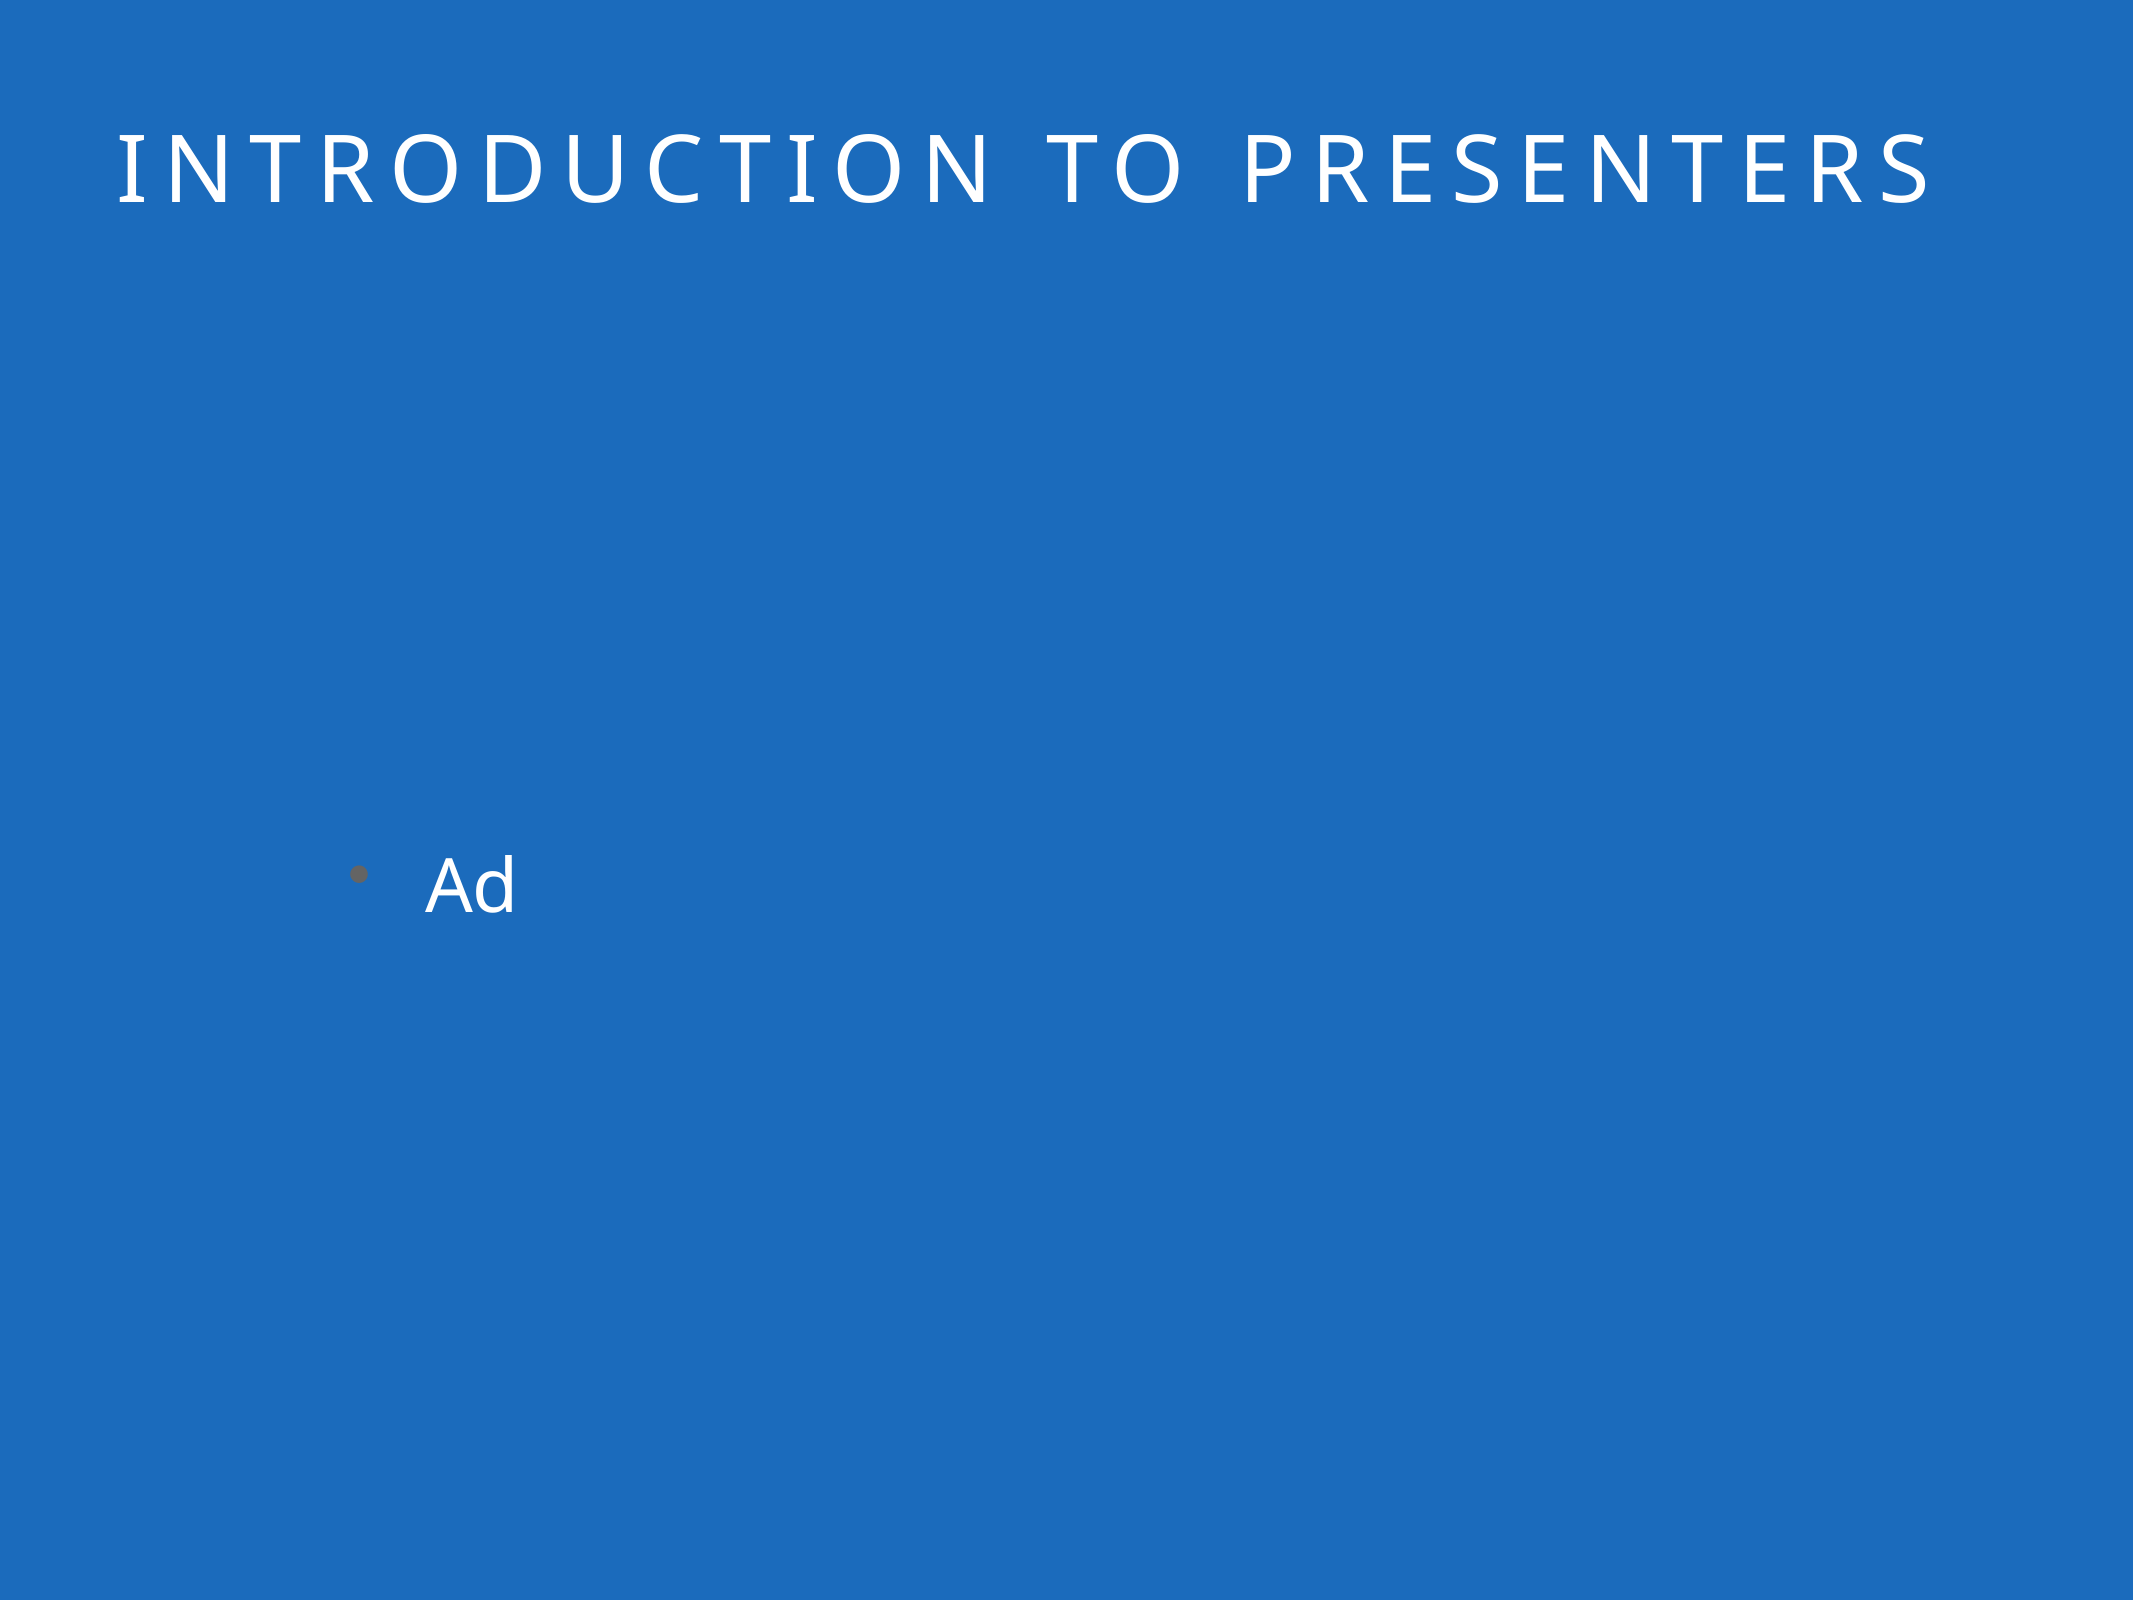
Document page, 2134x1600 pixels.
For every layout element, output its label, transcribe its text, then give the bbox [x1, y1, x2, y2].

list Ad [107, 330, 2026, 1434]
title Introduction to presenters [107, 99, 2026, 330]
